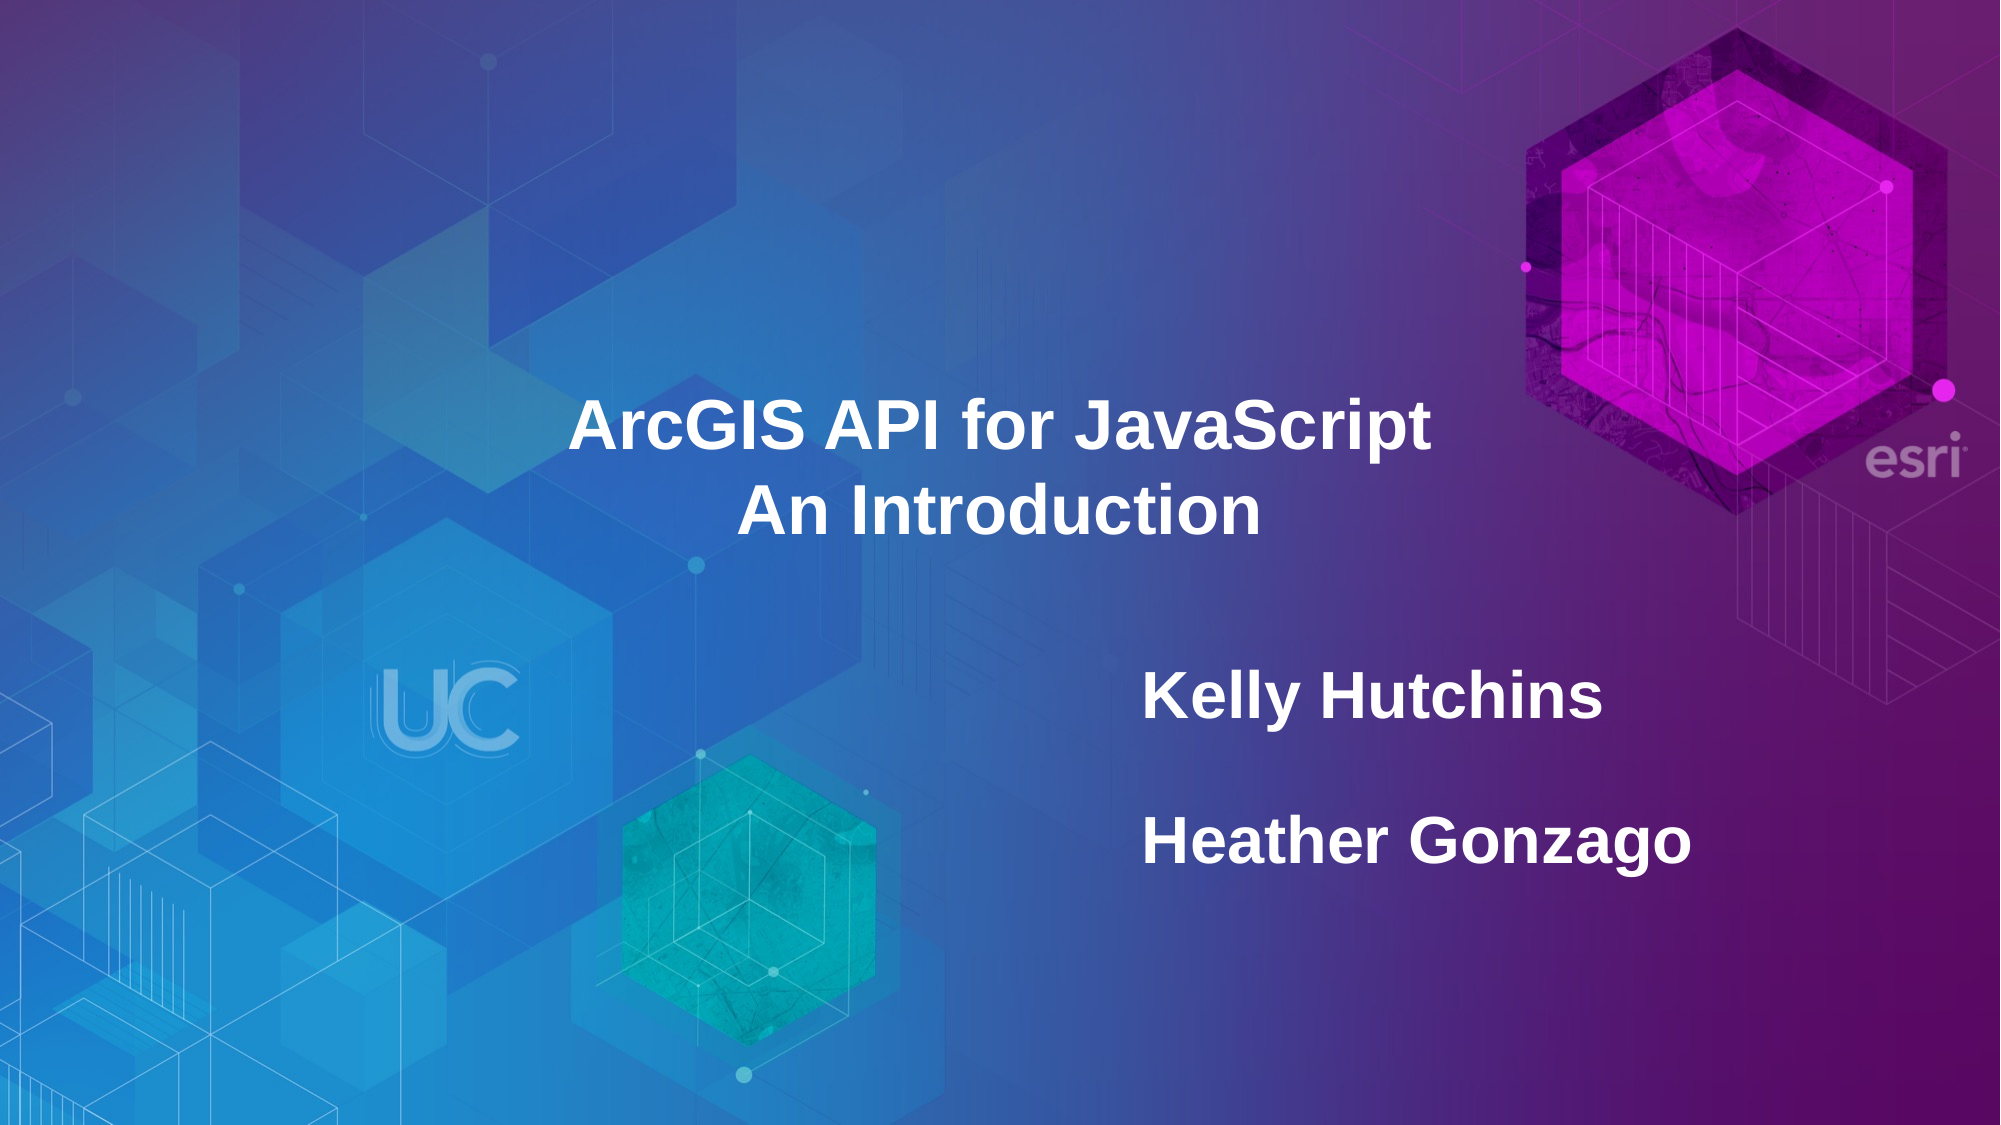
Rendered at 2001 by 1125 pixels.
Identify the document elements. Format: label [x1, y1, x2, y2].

text_box [0, 0, 2000, 1125]
